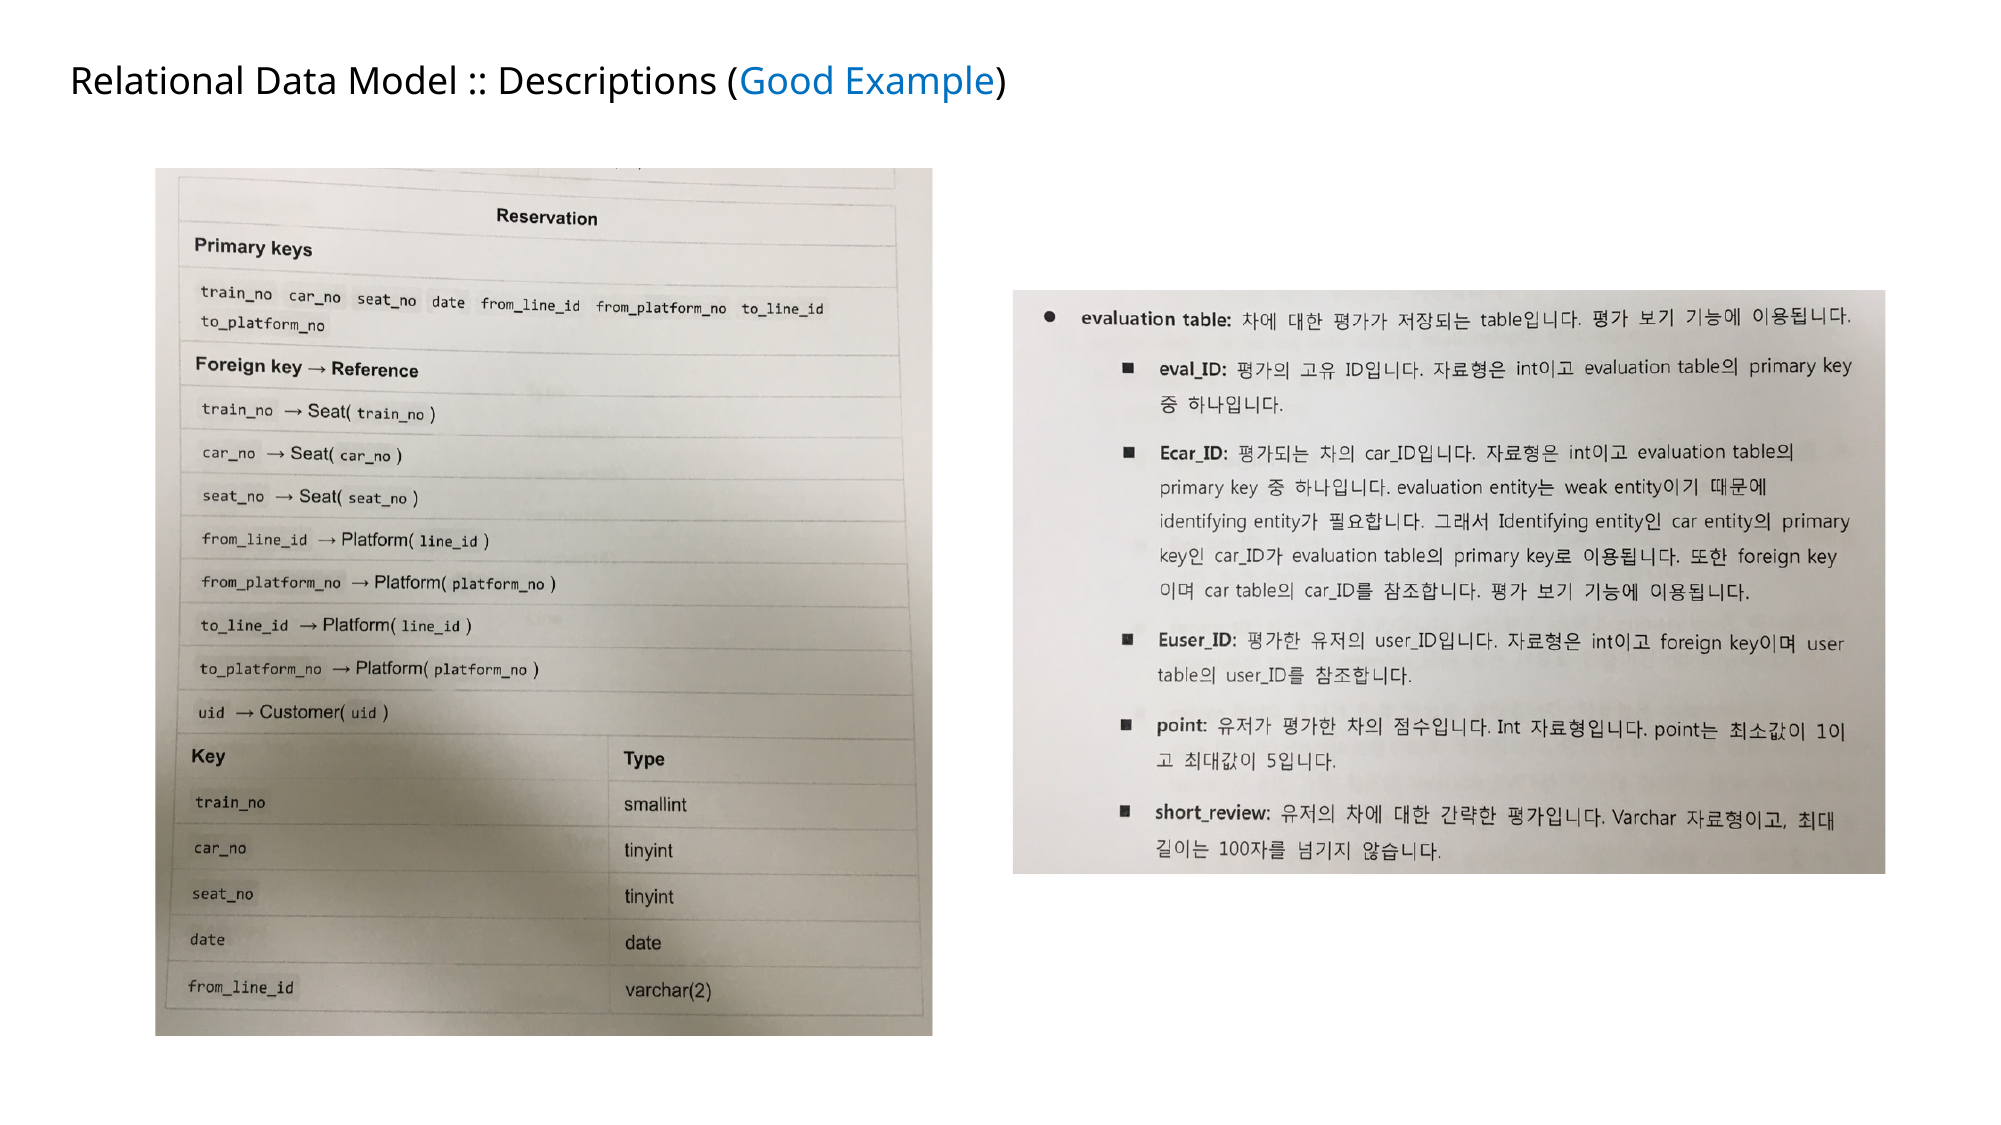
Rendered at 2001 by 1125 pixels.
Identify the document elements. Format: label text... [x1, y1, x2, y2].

text_box Relational Data Model :: Descriptions (Good Example) [55, 49, 1060, 110]
picture [1012, 289, 1886, 874]
picture [155, 168, 933, 1036]
